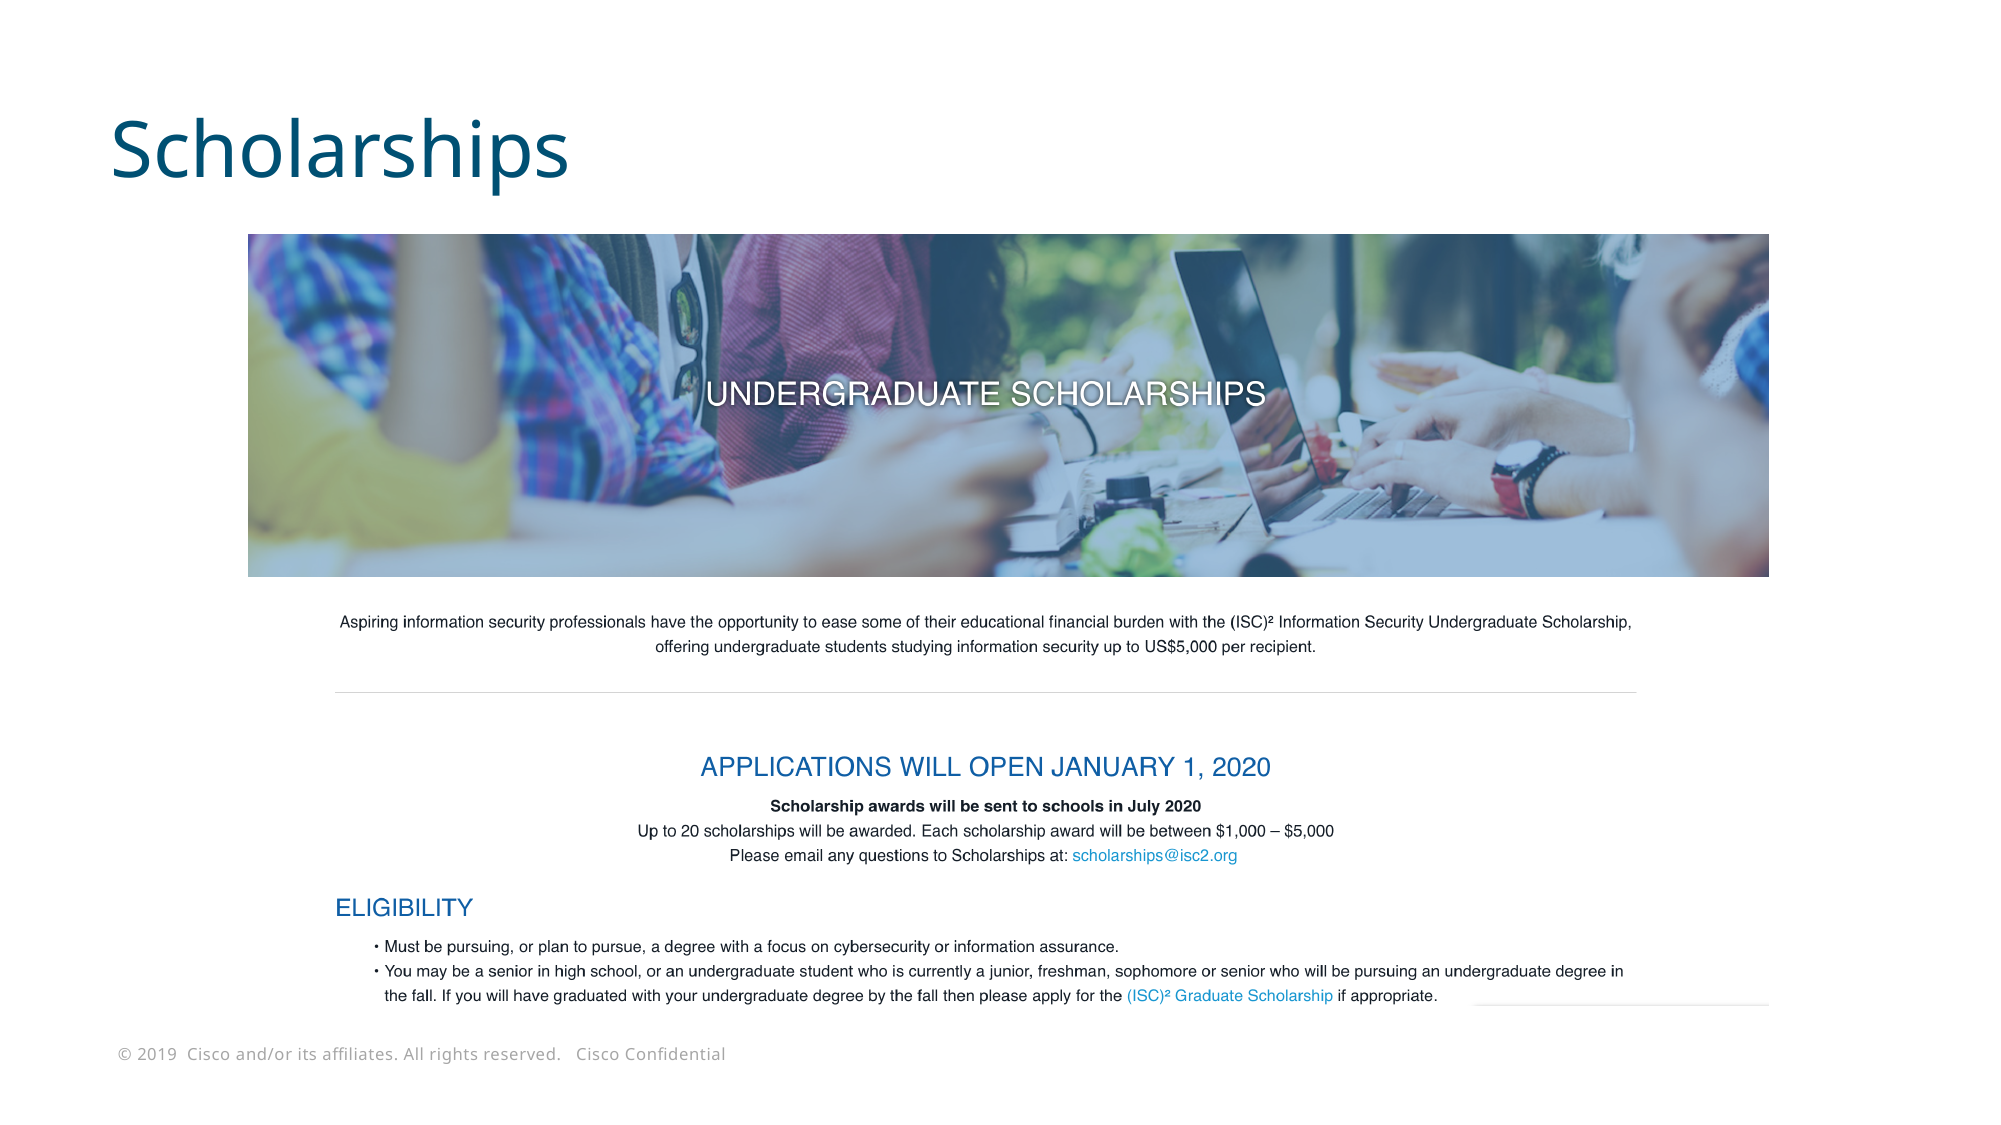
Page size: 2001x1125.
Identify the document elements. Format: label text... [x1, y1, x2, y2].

title Scholarships [95, 74, 1922, 235]
picture [248, 234, 1769, 1006]
